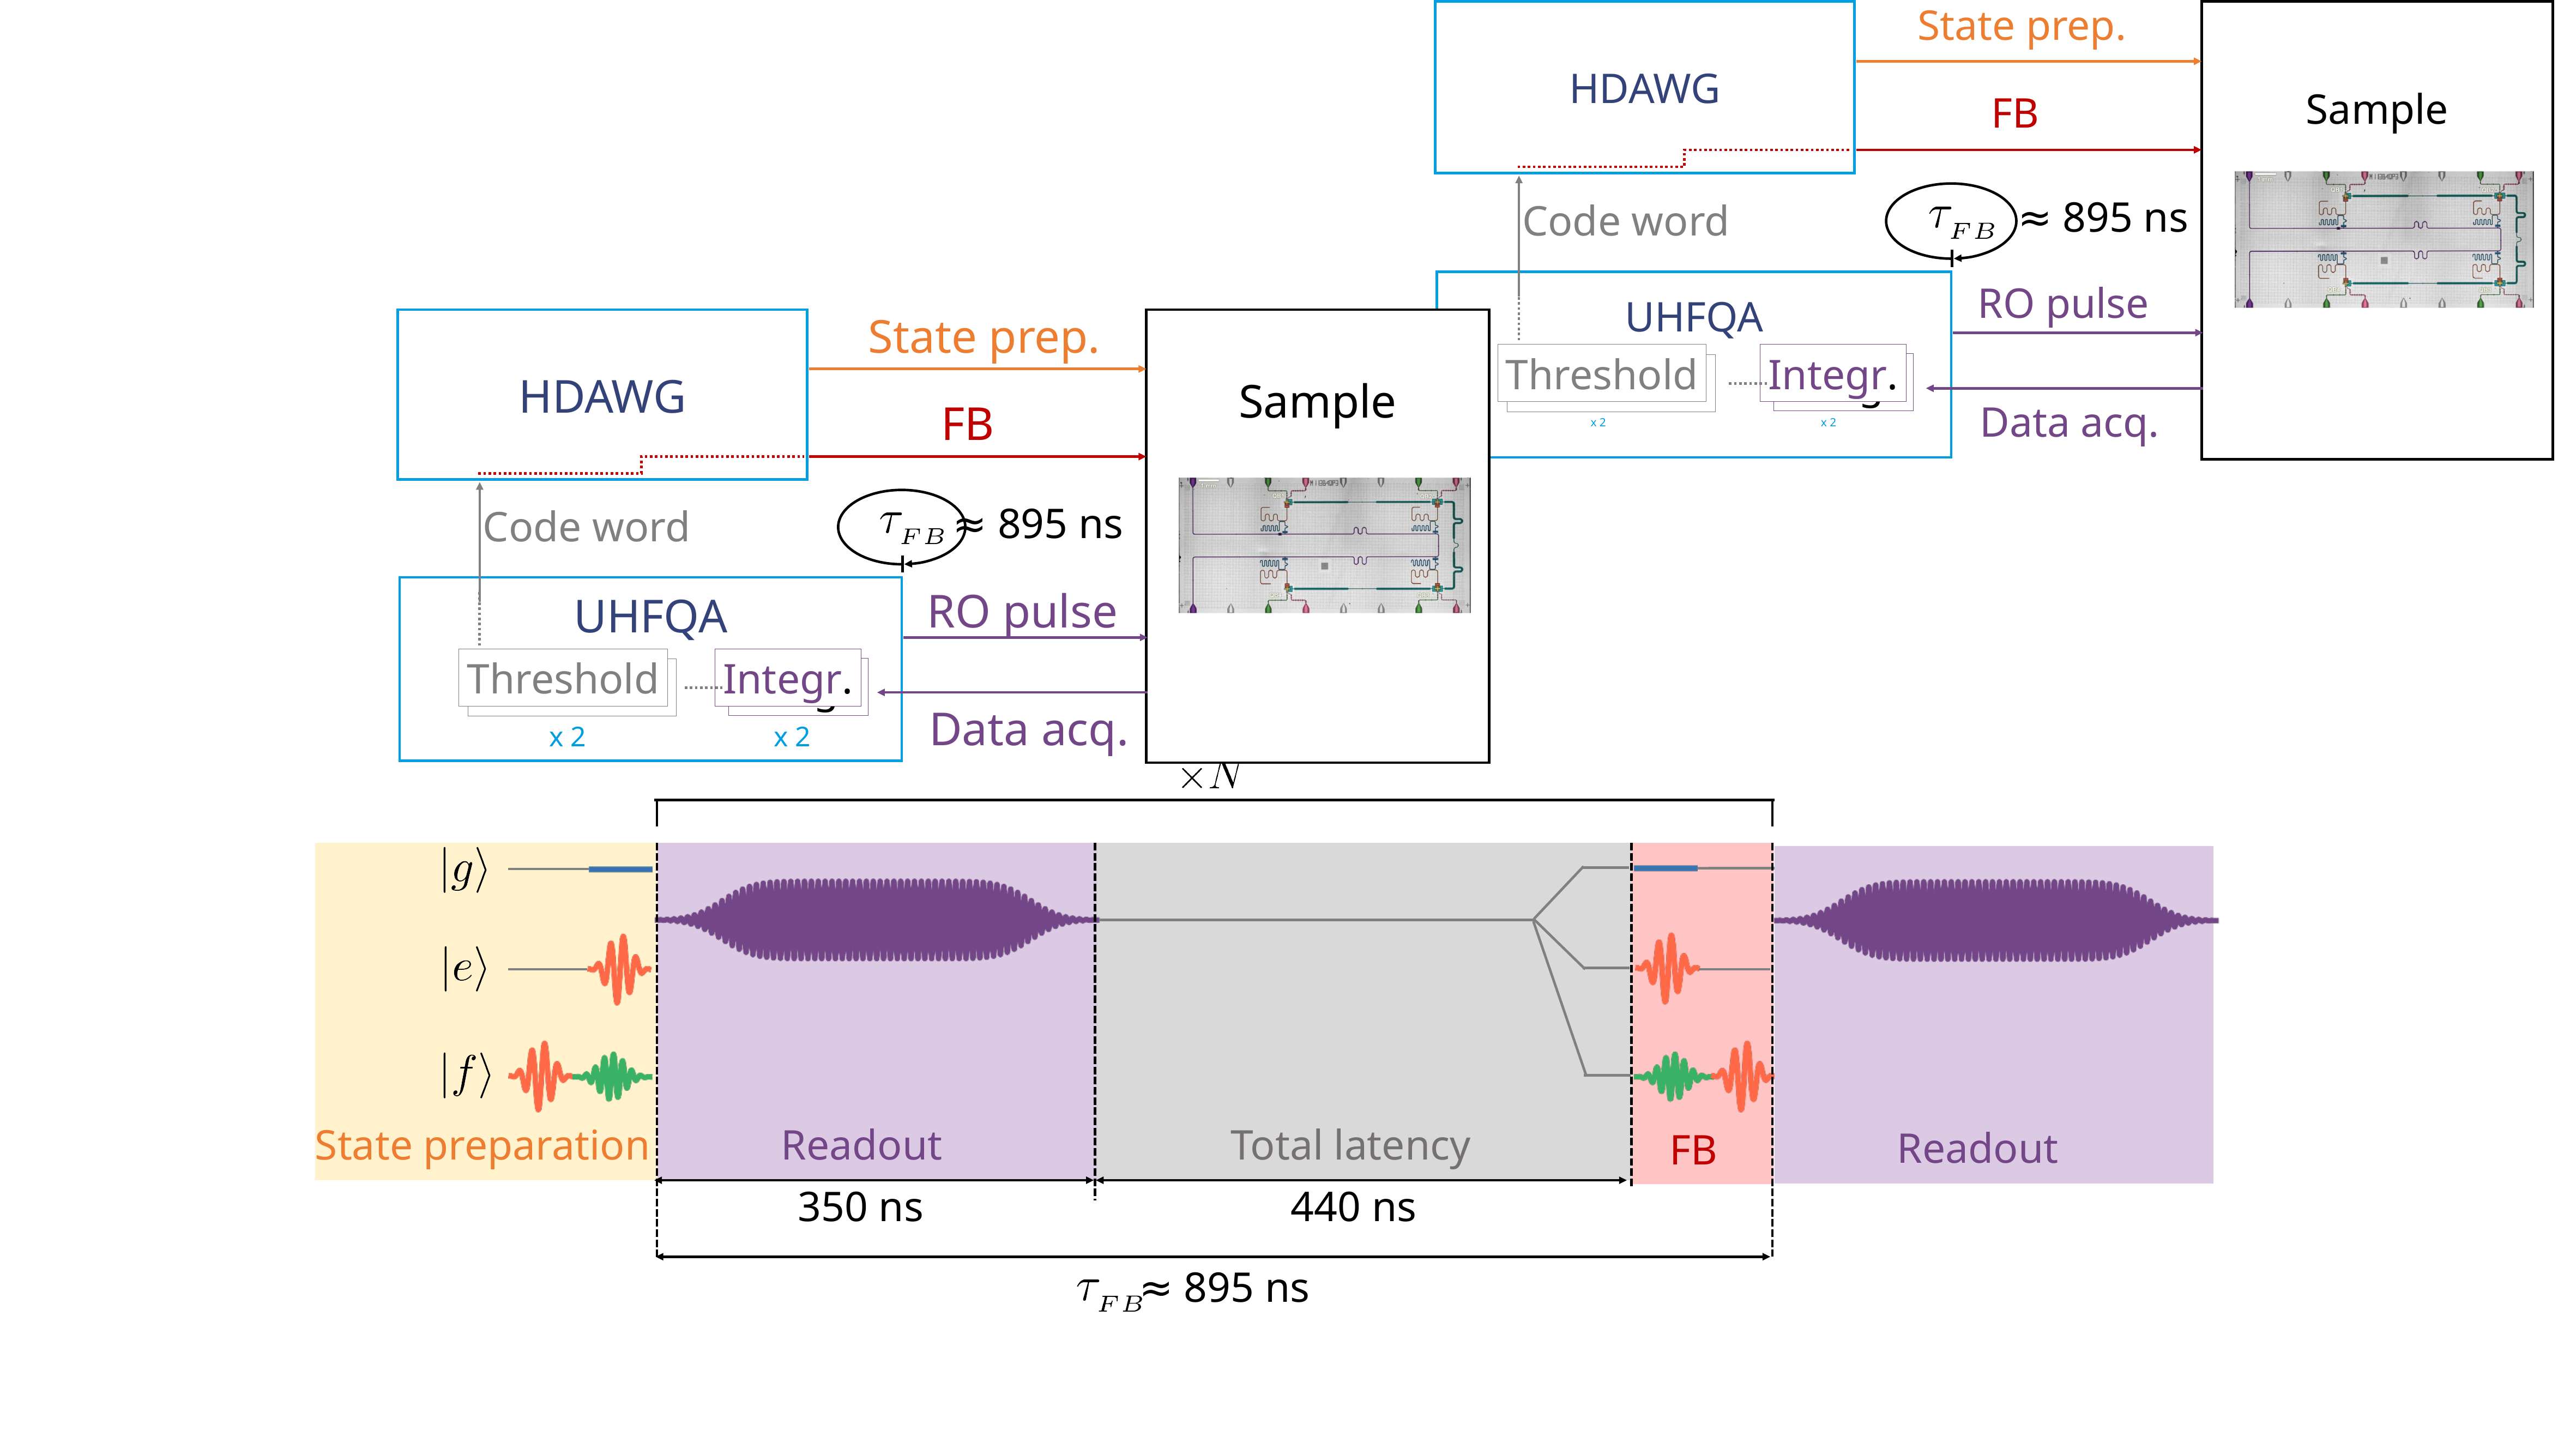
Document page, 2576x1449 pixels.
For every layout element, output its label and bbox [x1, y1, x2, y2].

text_box [397, 303, 1489, 763]
text_box [1435, 0, 2553, 460]
text_box [315, 760, 2221, 1315]
